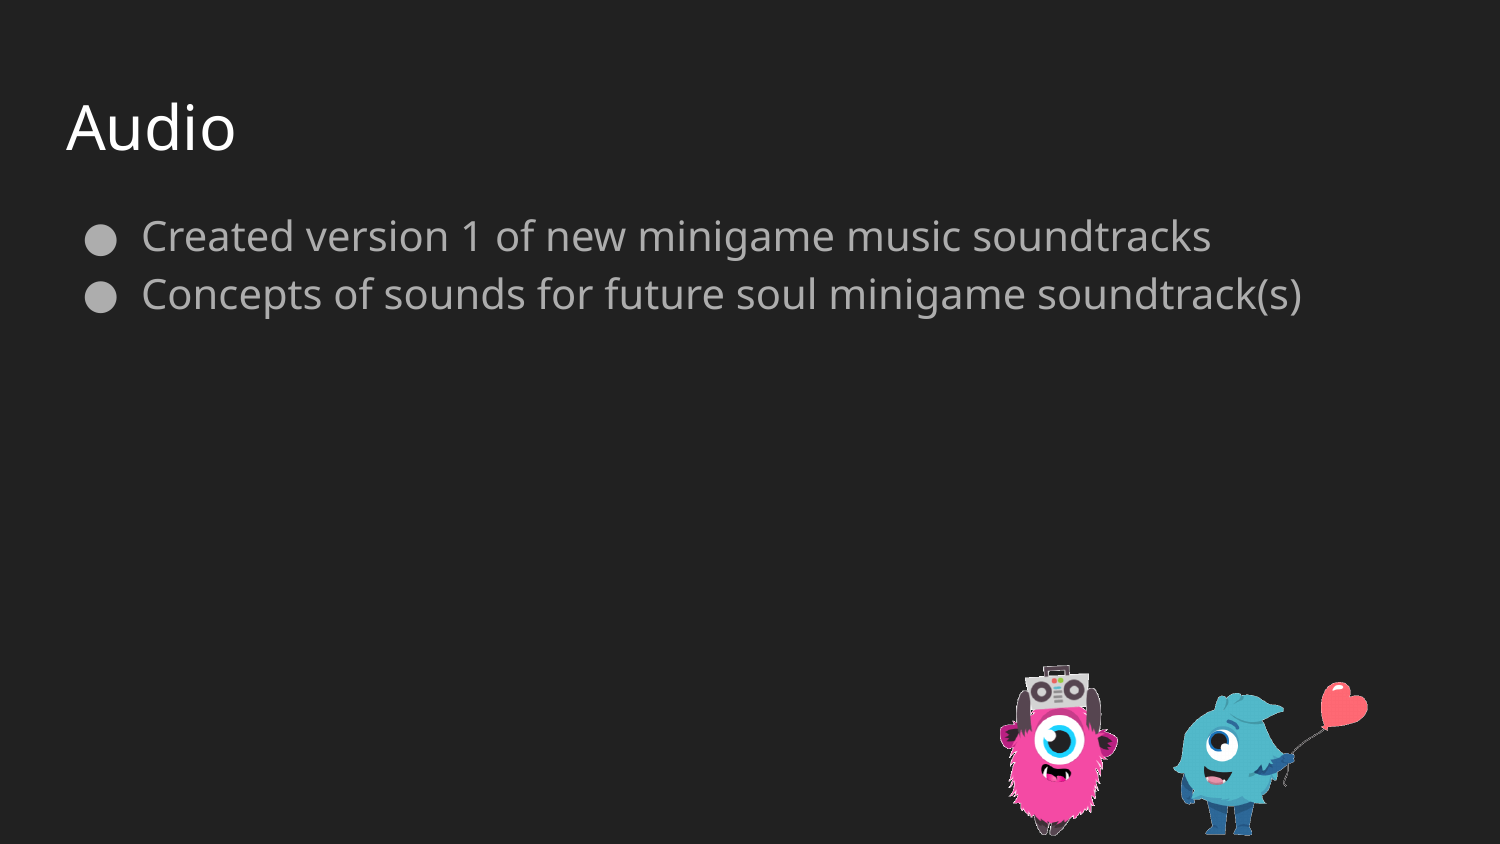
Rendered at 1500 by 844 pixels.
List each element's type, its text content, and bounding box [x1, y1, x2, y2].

picture [948, 601, 1372, 844]
list Created version 1 of new minigame music soundtracks Concepts of sounds for future soul minigame soundtrack(s) [51, 187, 1449, 748]
title Audio [51, 72, 1449, 167]
